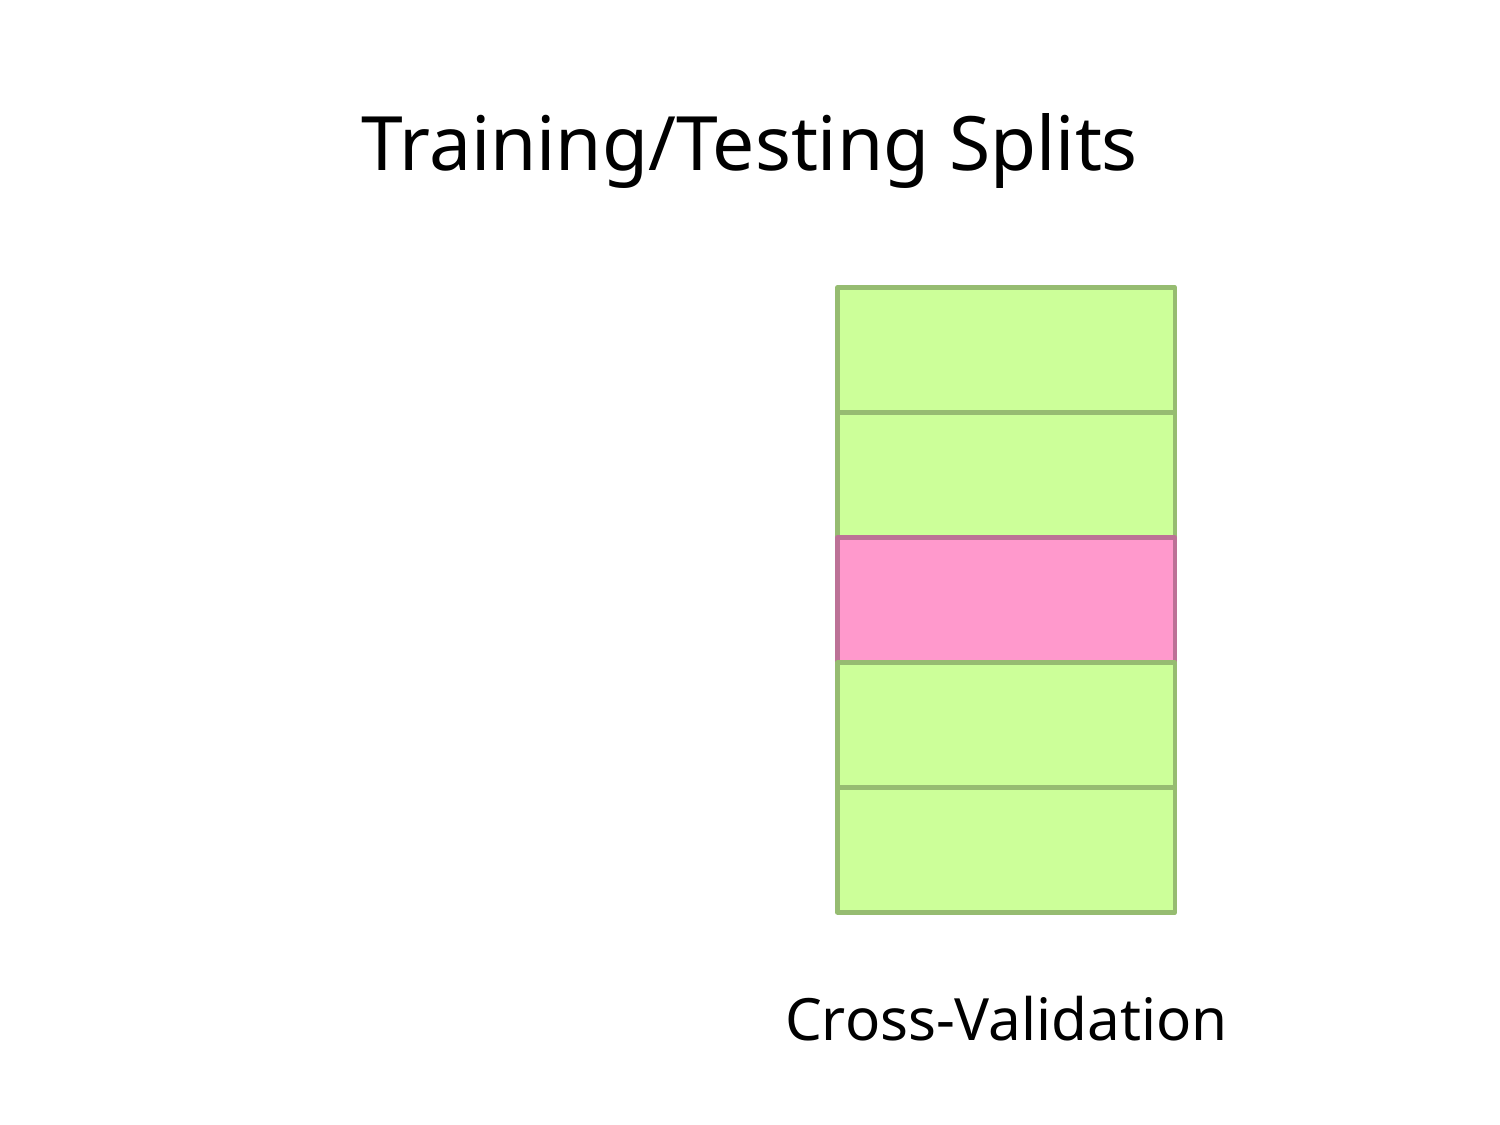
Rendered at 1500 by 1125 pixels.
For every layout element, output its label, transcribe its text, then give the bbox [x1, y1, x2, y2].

text_box [835, 410, 1177, 535]
text_box [835, 785, 1177, 915]
text_box [835, 285, 1177, 410]
text_box [835, 660, 1177, 785]
text_box Training/Testing Splits [0, 87, 1500, 200]
text_box [835, 535, 1177, 660]
text_box Cross-Validation [762, 975, 1250, 1060]
